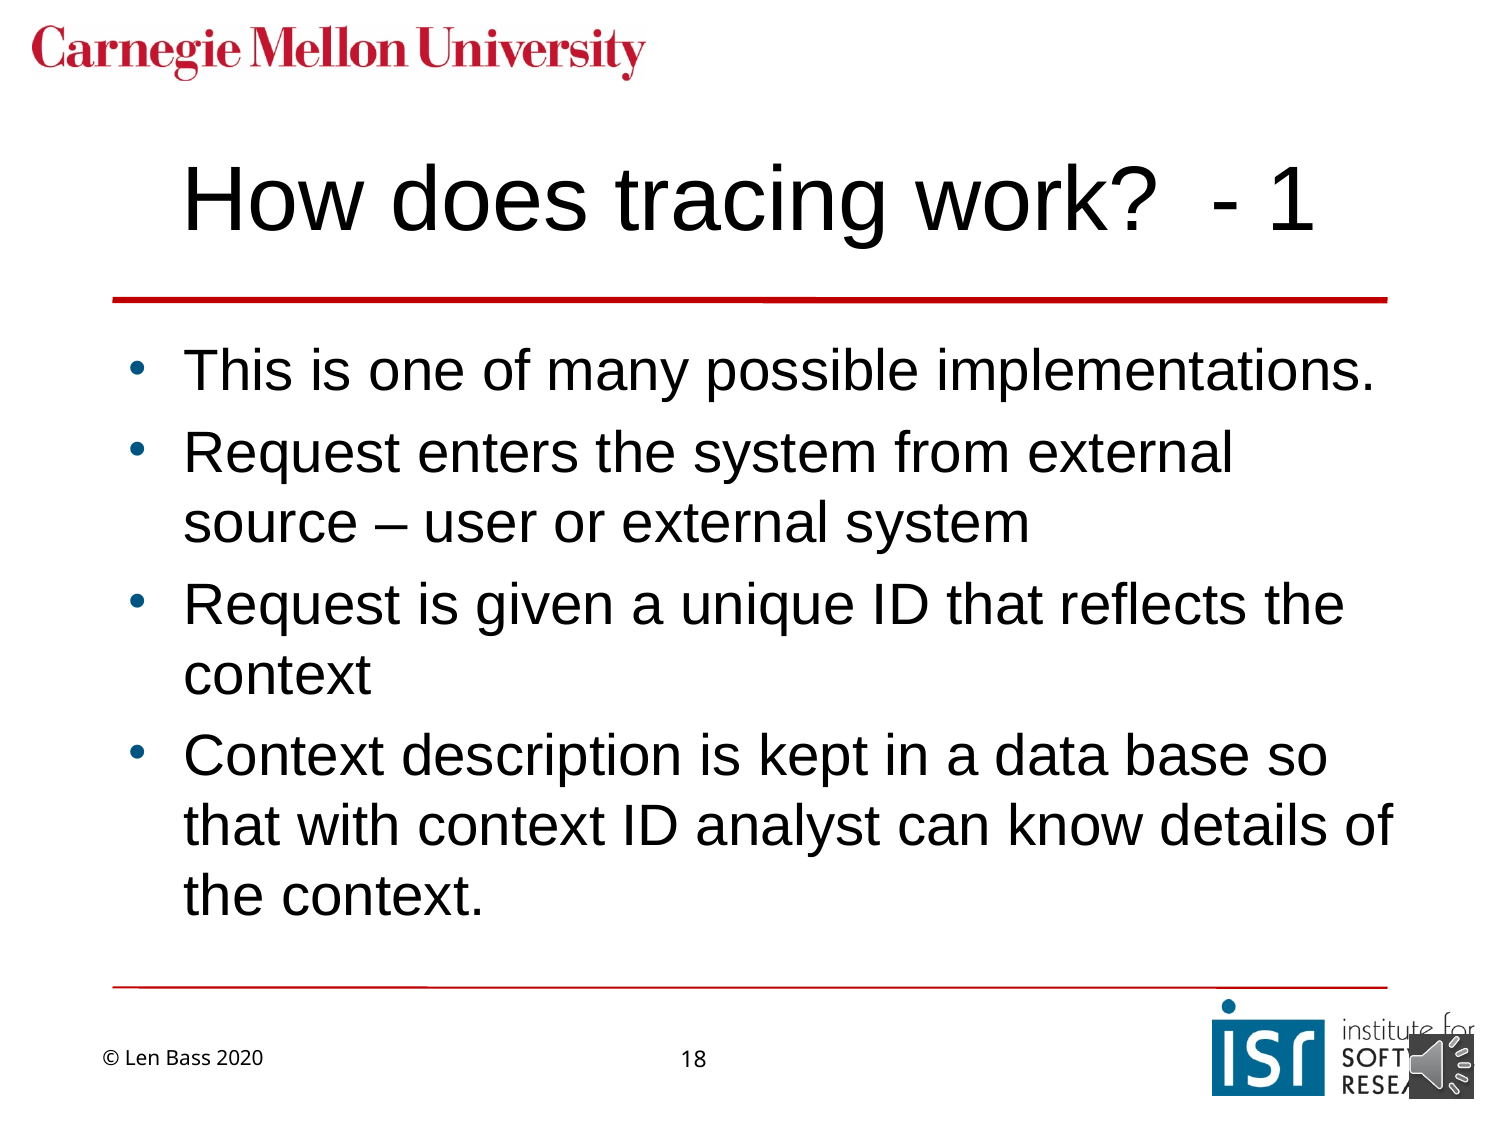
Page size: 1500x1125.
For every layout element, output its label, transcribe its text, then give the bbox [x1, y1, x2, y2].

picture [1225, 1031, 1233, 1086]
picture [1293, 1031, 1314, 1086]
picture [32, 25, 646, 81]
picture [1247, 1030, 1280, 1087]
picture [1212, 999, 1476, 1101]
title How does tracing work? - 1 [112, 99, 1388, 288]
list This is one of many possible implementations. Request enters the system from external source – user or external system Request is given a unique ID that reflects the context Context description is kept in a data base so that with context ID analyst can know details of the context. [112, 324, 1413, 988]
